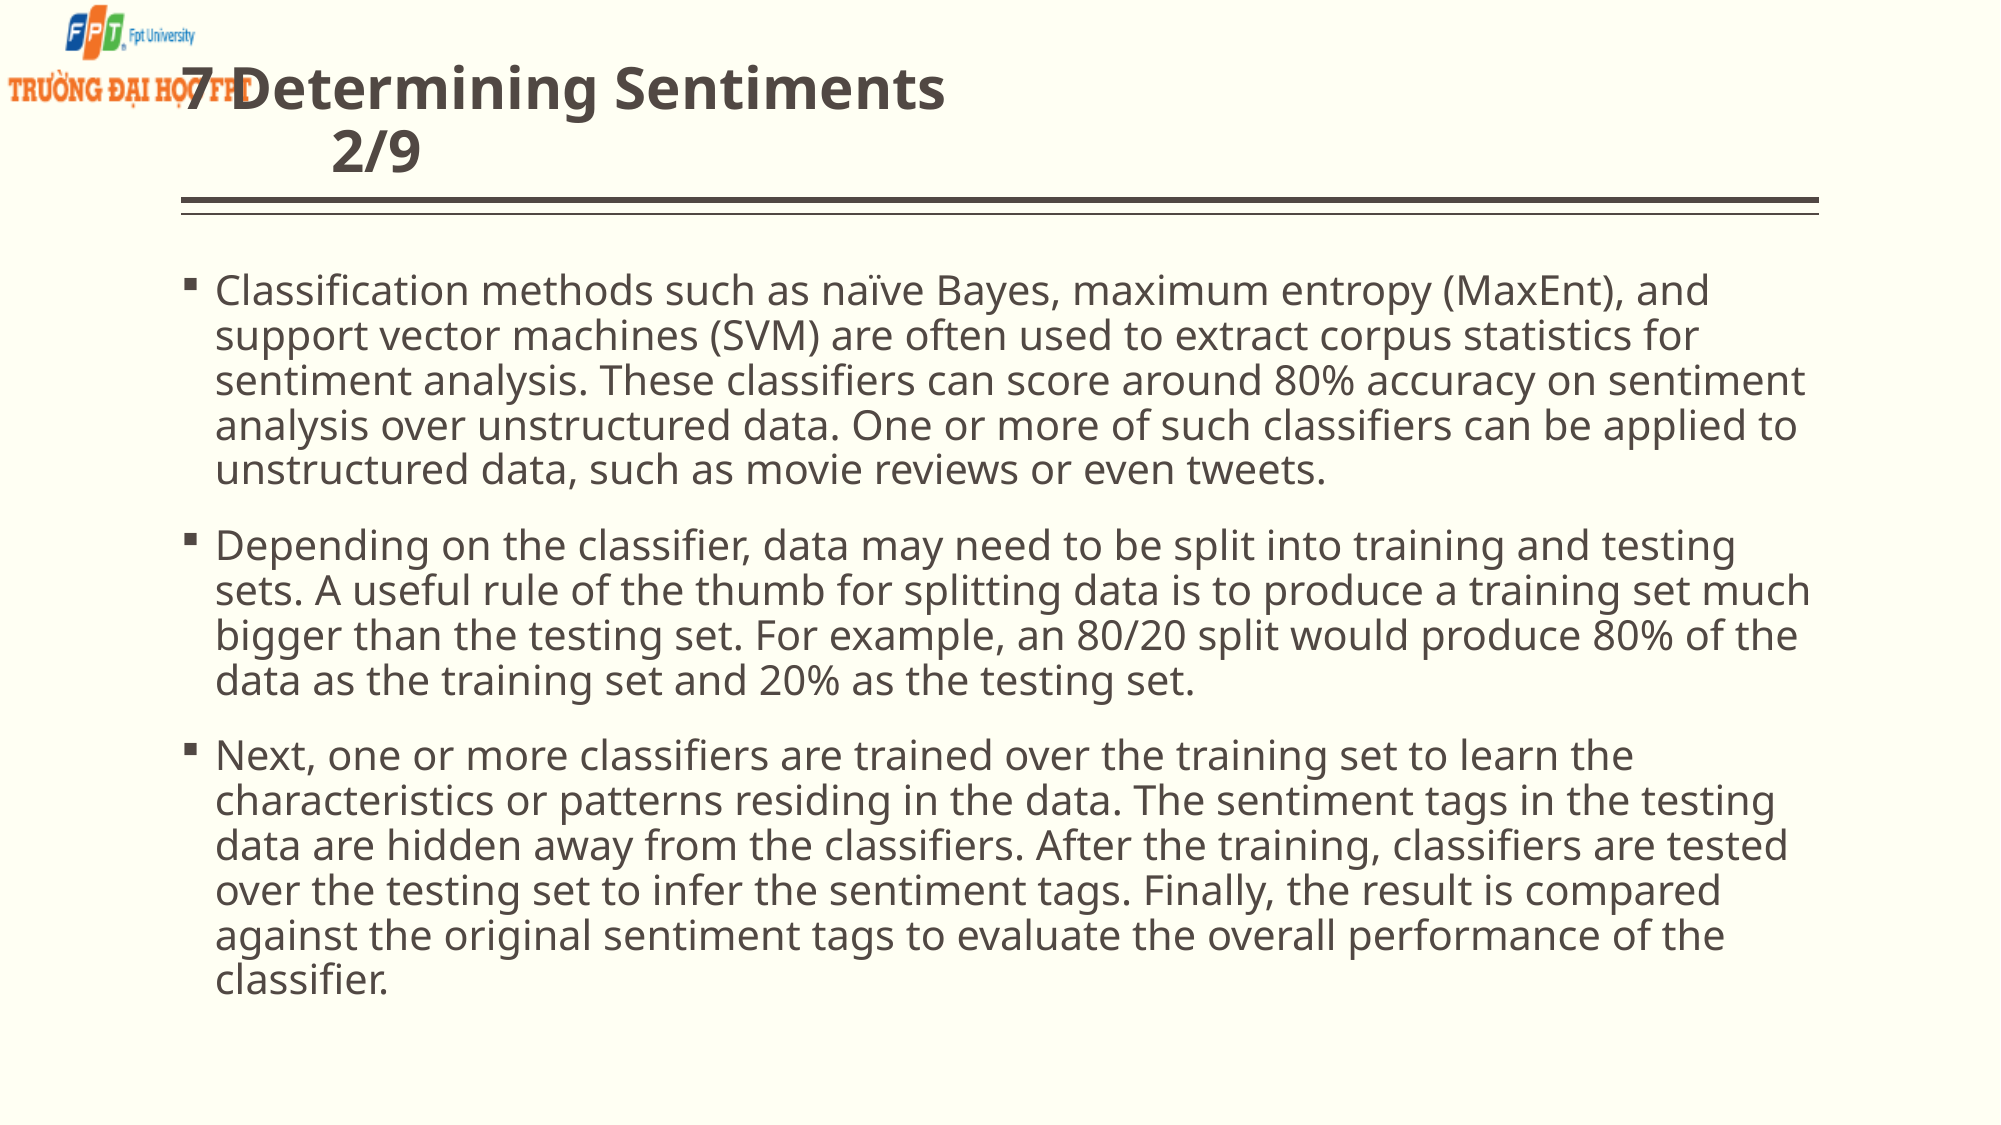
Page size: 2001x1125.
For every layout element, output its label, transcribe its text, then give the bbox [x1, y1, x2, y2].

list Classification methods such as naïve Bayes, maximum entropy (MaxEnt), and support vector machines (SVM) are often used to extract corpus statistics for sentiment analysis. These classifiers can score around 80% accuracy on sentiment analysis over unstructured data. One or more of such classifiers can be applied to unstructured data, such as movie reviews or even tweets. Depending on the classifier, data may need to be split into training and testing sets. A useful rule of the thumb for splitting data is to produce a training set much bigger than the testing set. For example, an 80/20 split would produce 80% of the data as the training set and 20% as the testing set. Next, one or more classifiers are trained over the training set to learn the characteristics or patterns residing in the data. The sentiment tags in the testing data are hidden away from the classifiers. After the training, classifiers are tested over the testing set to infer the sentiment tags. Finally, the result is compared against the original sentiment tags to evaluate the overall performance of the classifier. [181, 262, 1819, 1013]
title 7 Determining Sentiments 2/9 [181, 12, 1819, 193]
picture [0, 0, 272, 122]
